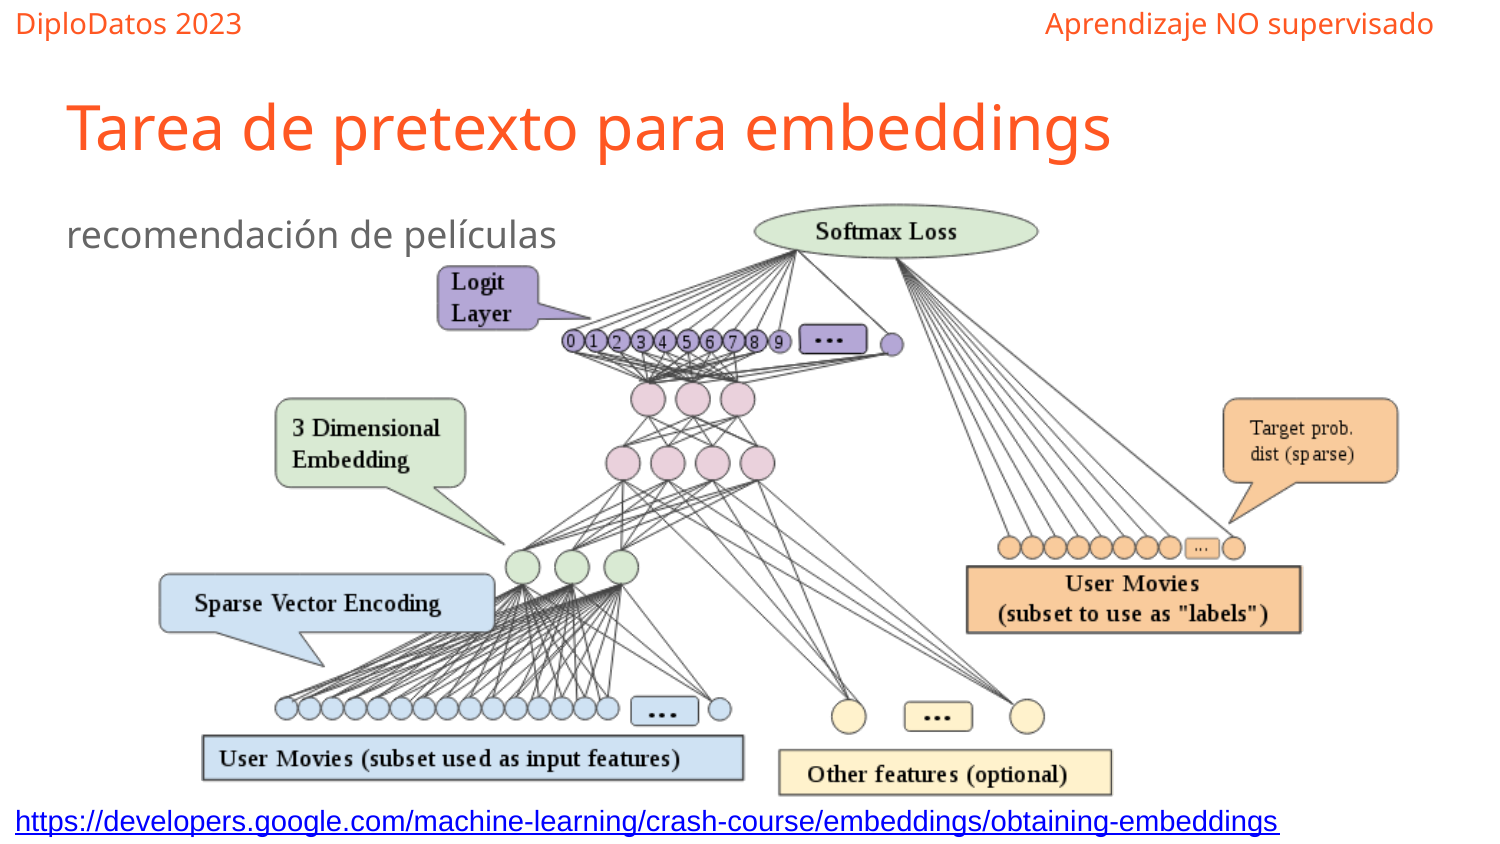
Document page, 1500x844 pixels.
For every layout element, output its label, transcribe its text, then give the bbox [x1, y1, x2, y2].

text_box recomendación de películas [51, 189, 1449, 750]
picture [63, 198, 1441, 844]
text_box Tarea de pretexto para embeddings [51, 72, 1449, 167]
text_box https://developers.google.com/machine-learning/crash-course/embeddings/obtaining-embeddings [0, 787, 58, 839]
